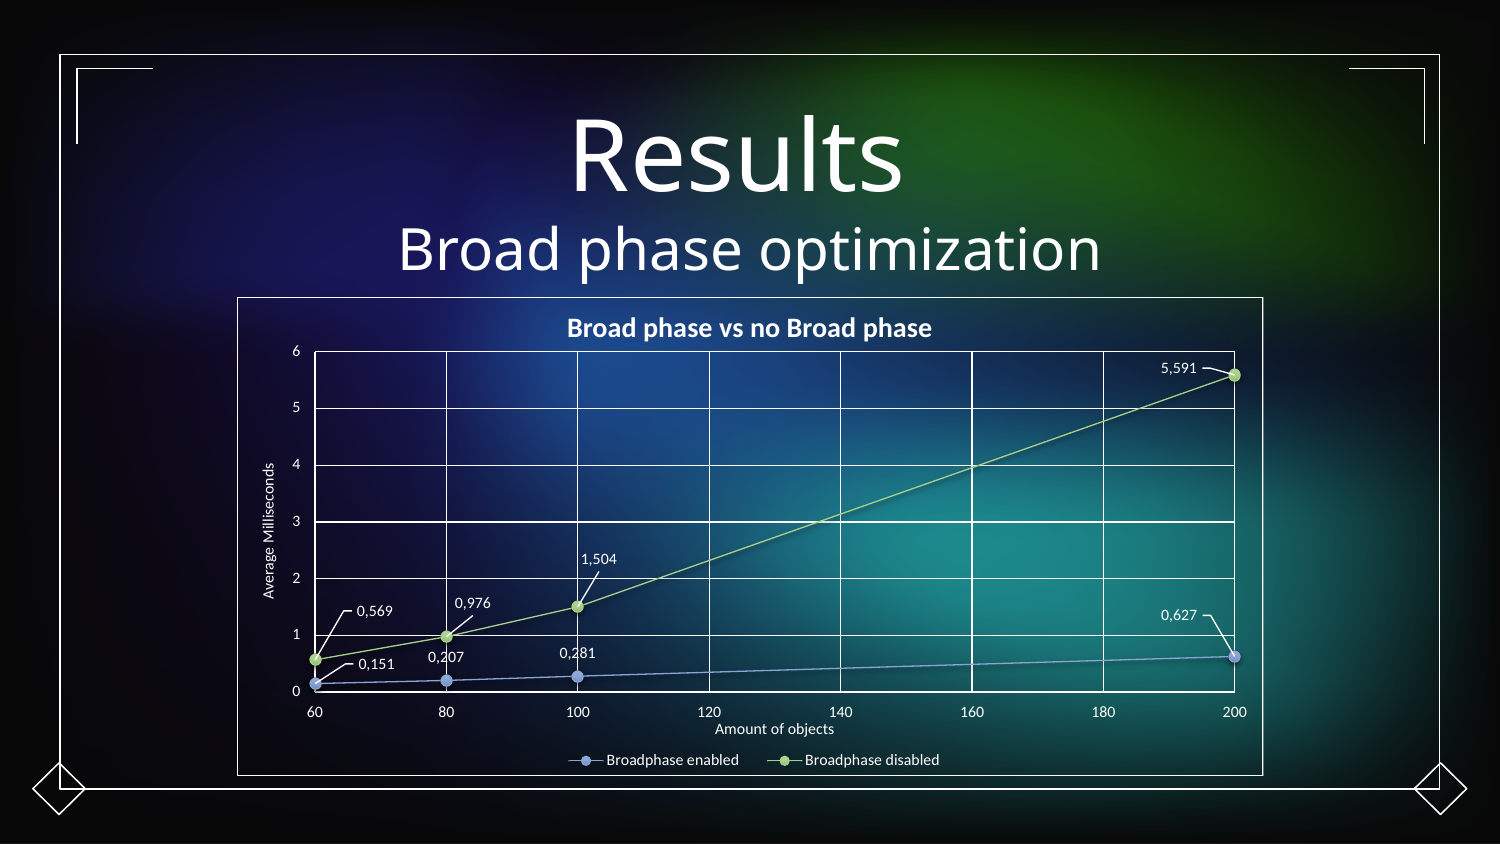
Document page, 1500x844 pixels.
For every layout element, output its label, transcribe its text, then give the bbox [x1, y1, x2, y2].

title Results Broad phase optimization [143, 108, 1357, 265]
picture [0, 0, 1500, 843]
